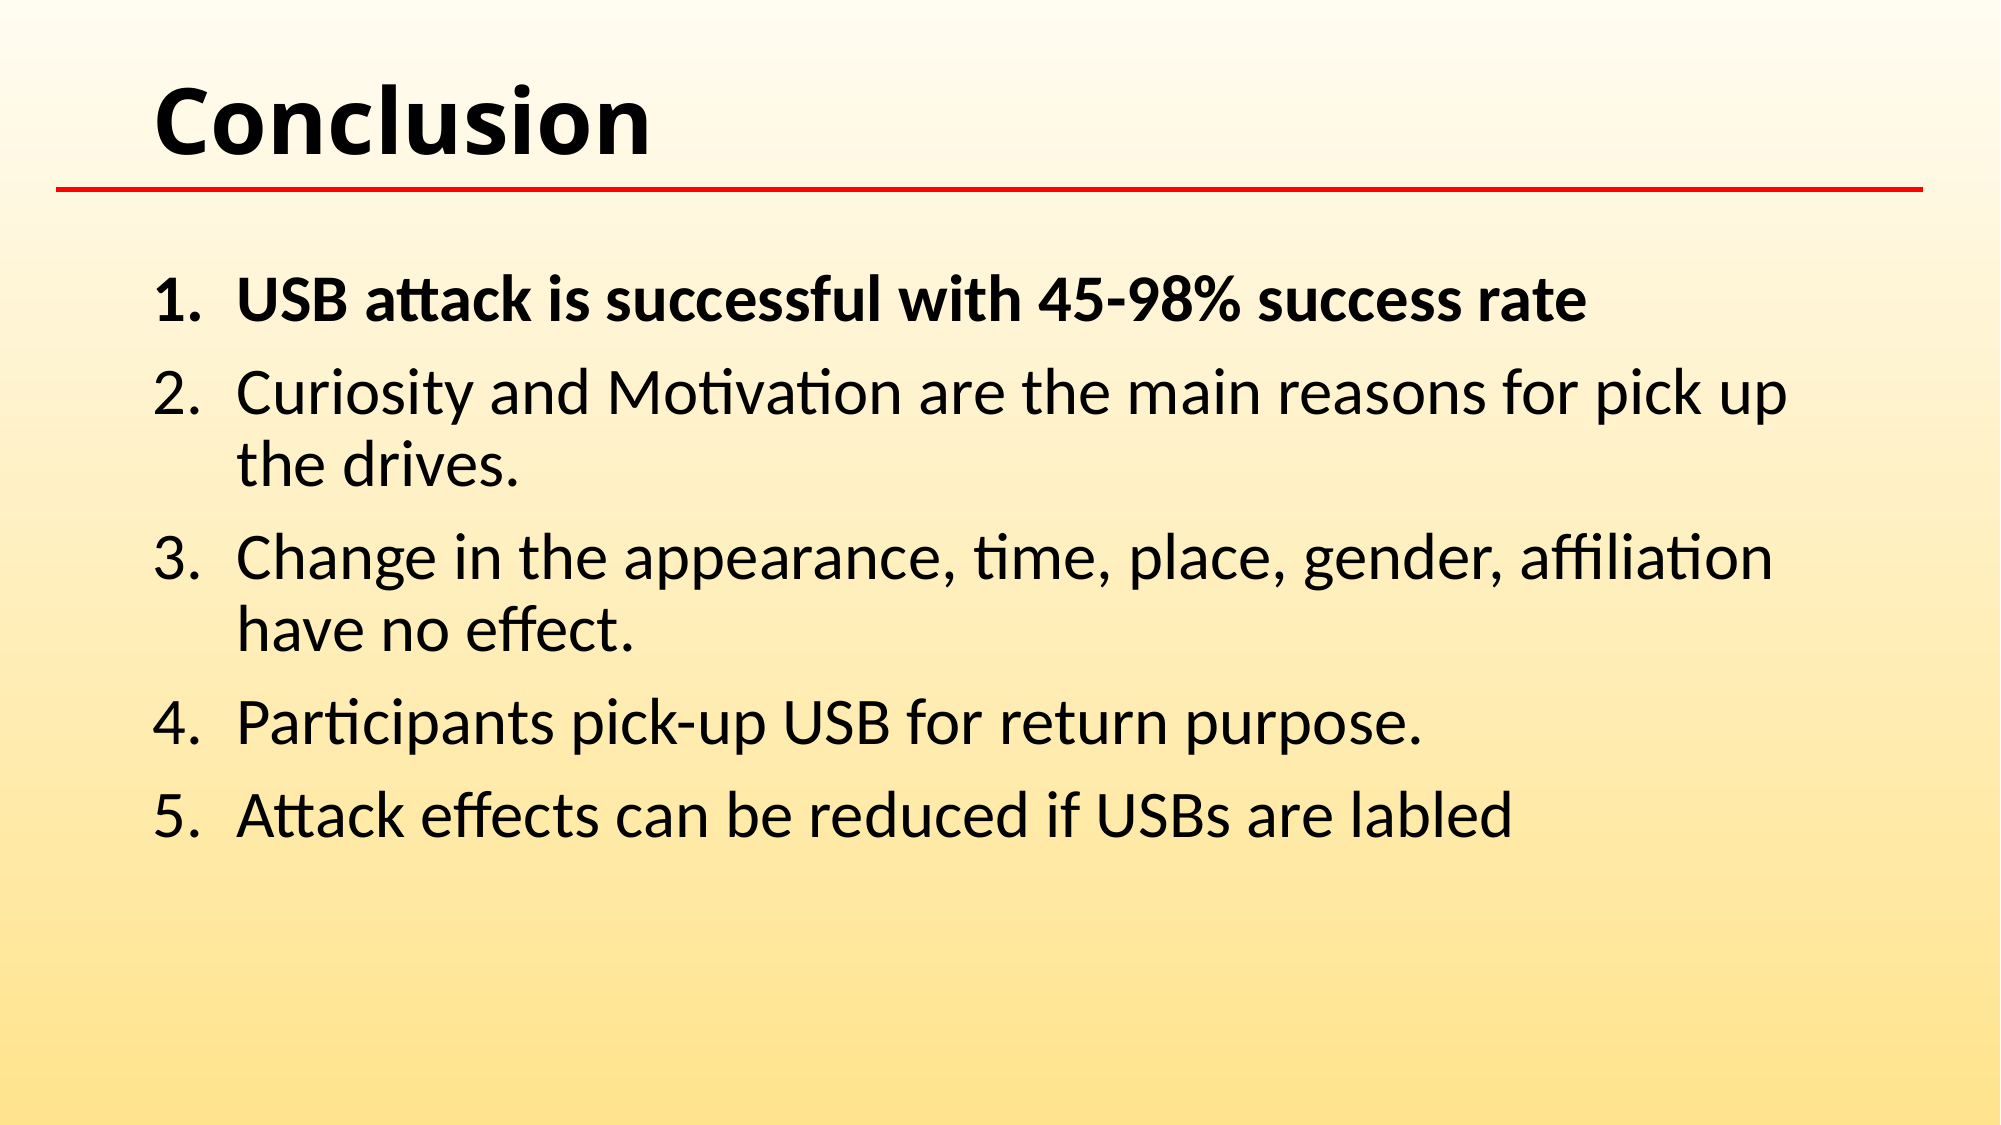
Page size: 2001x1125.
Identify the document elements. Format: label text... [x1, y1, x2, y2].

list USB attack is successful with 45-98% success rate Curiosity and Motivation are the main reasons for pick up the drives. Change in the appearance, time, place, gender, affiliation have no effect. Participants pick-up USB for return purpose. Attack effects can be reduced if USBs are labled [137, 256, 1863, 890]
title Conclusion [137, 59, 1863, 187]
